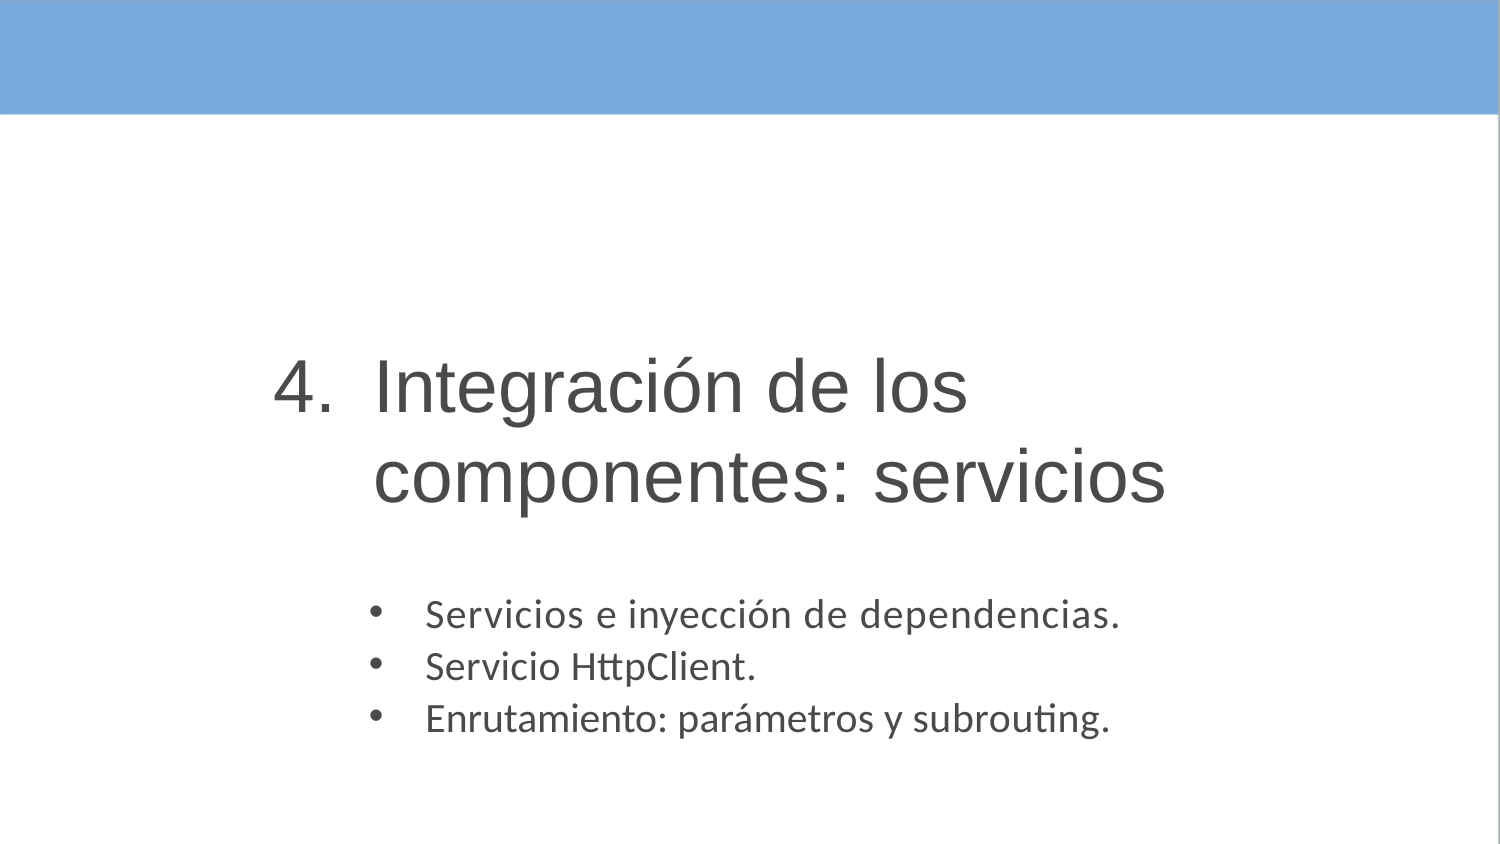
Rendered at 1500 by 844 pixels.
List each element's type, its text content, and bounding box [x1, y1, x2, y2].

text_box 4. Integración de los componentes: servicios [271, 335, 1172, 517]
text_box Servicios e inyección de dependencias. Servicio HttpClient. Enrutamiento: parámetros y subrouting. [366, 584, 1238, 741]
picture [0, 0, 1500, 844]
